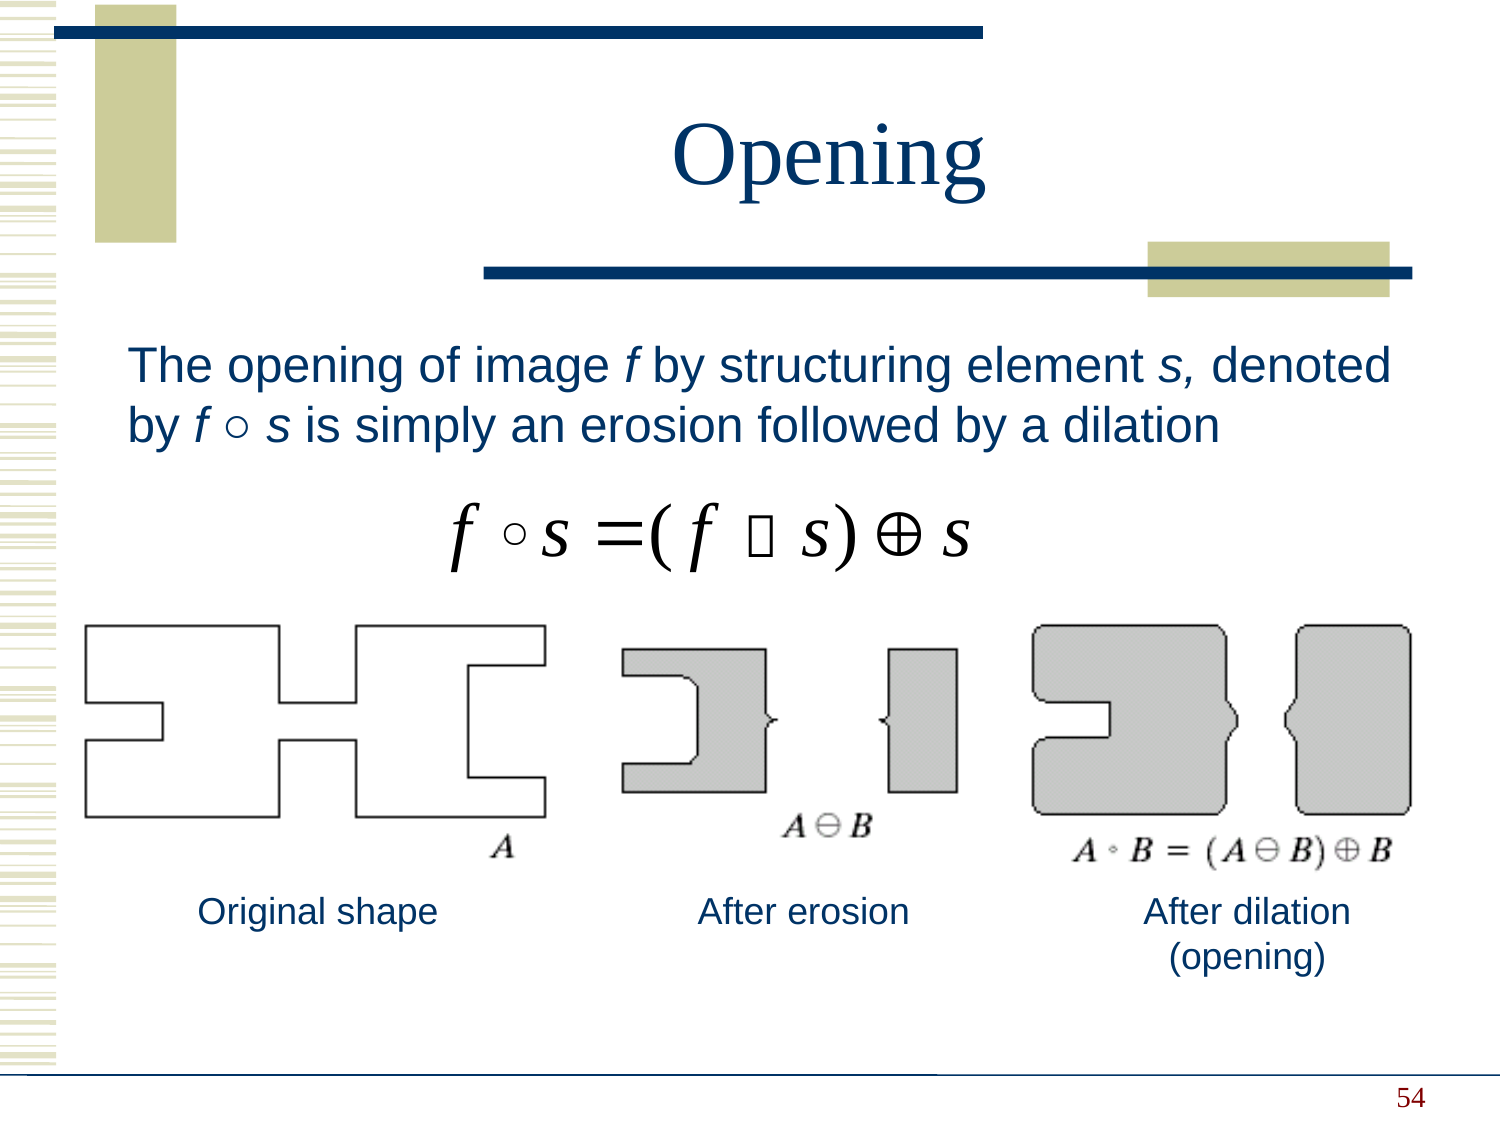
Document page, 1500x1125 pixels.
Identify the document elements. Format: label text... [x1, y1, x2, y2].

text_box 54 [1080, 1046, 1441, 1121]
picture [79, 610, 593, 884]
text_box After dilation (opening) [1128, 897, 1367, 985]
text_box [424, 486, 988, 588]
picture [604, 624, 977, 871]
picture [1012, 605, 1424, 889]
text_box After erosion [682, 880, 925, 940]
text_box The opening of image f by structuring element s, denoted by f ○ s is simply an erosion followed by a dilation [112, 324, 1463, 688]
text_box Original shape [182, 893, 454, 940]
title Opening [224, 62, 1436, 251]
